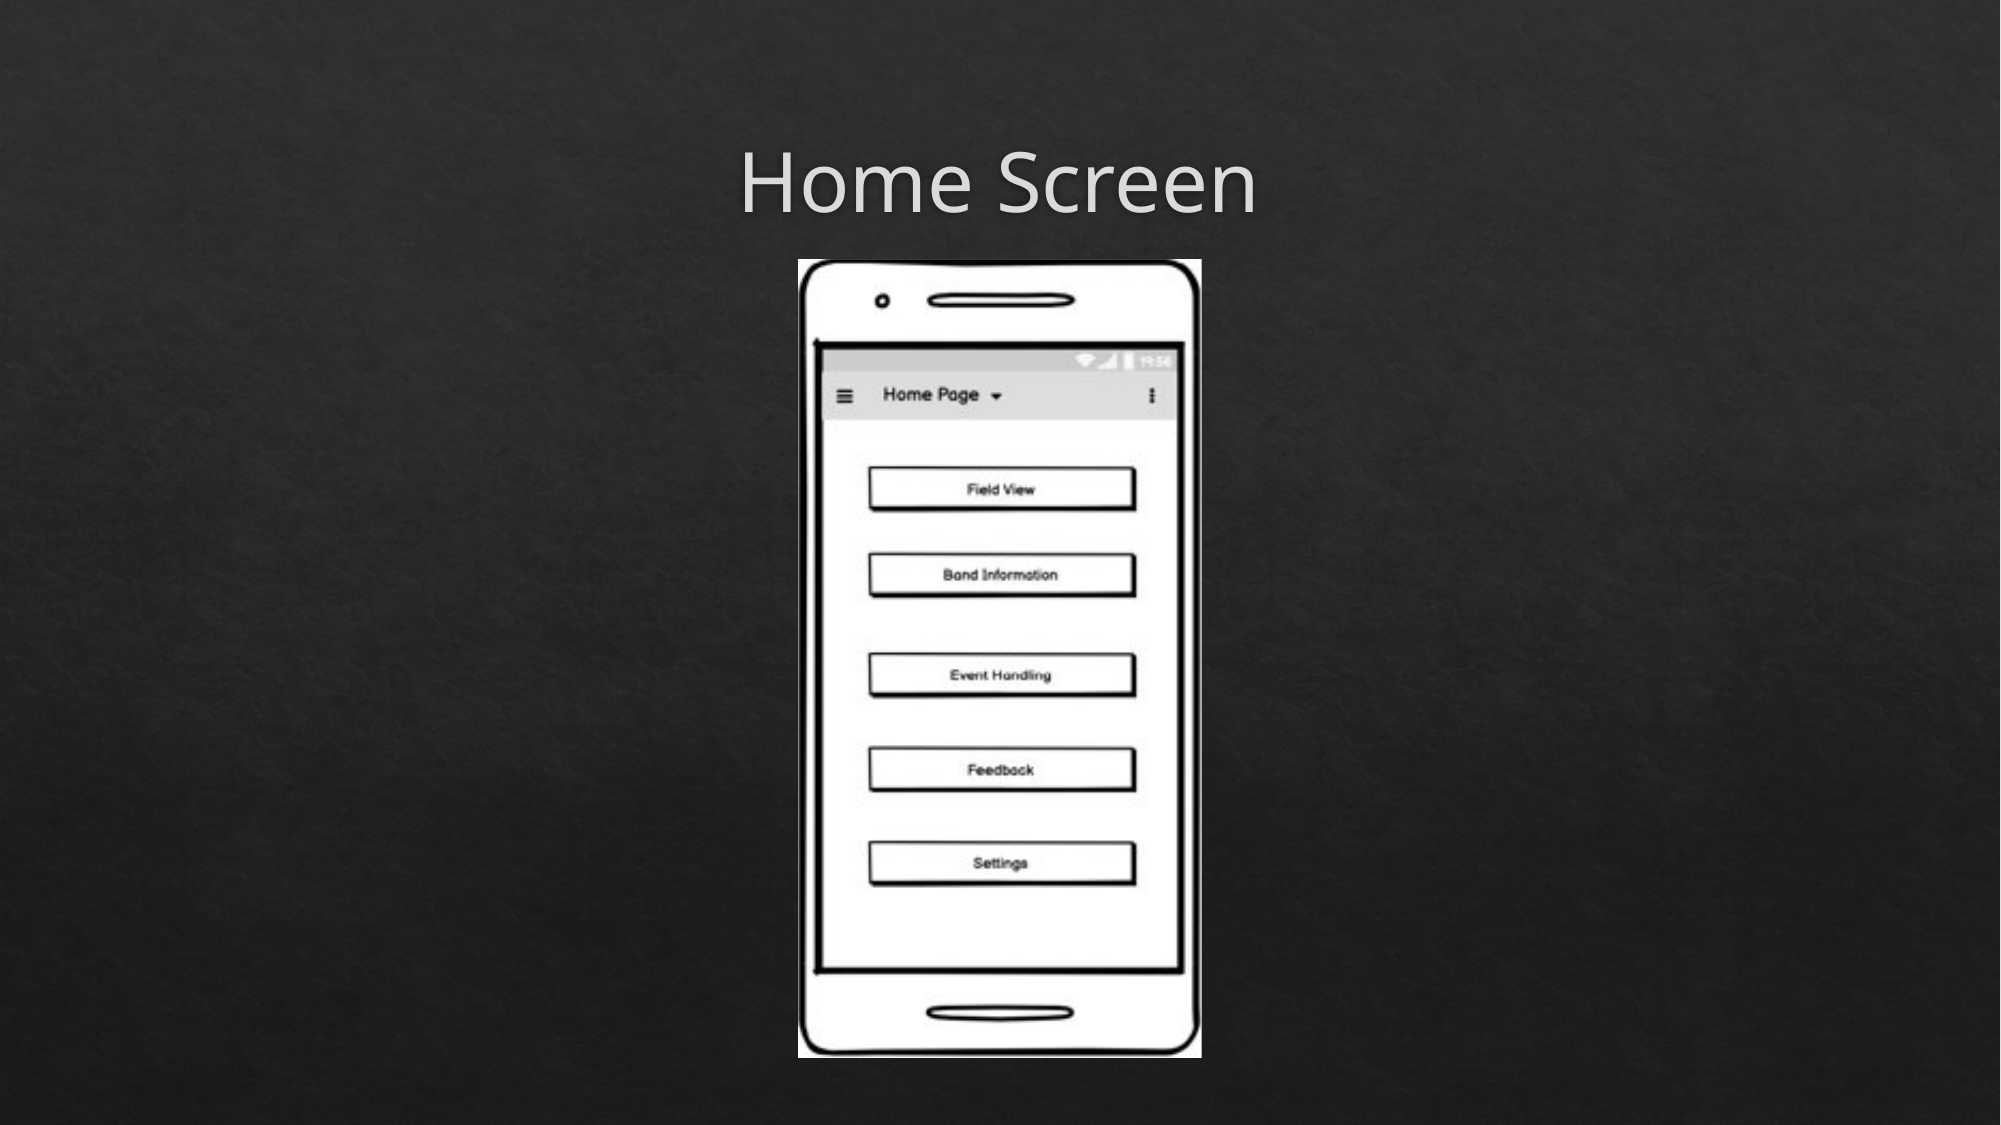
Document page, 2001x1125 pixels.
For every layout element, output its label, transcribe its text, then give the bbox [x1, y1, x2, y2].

picture [797, 258, 1202, 1058]
title Home Screen [149, 99, 1849, 260]
